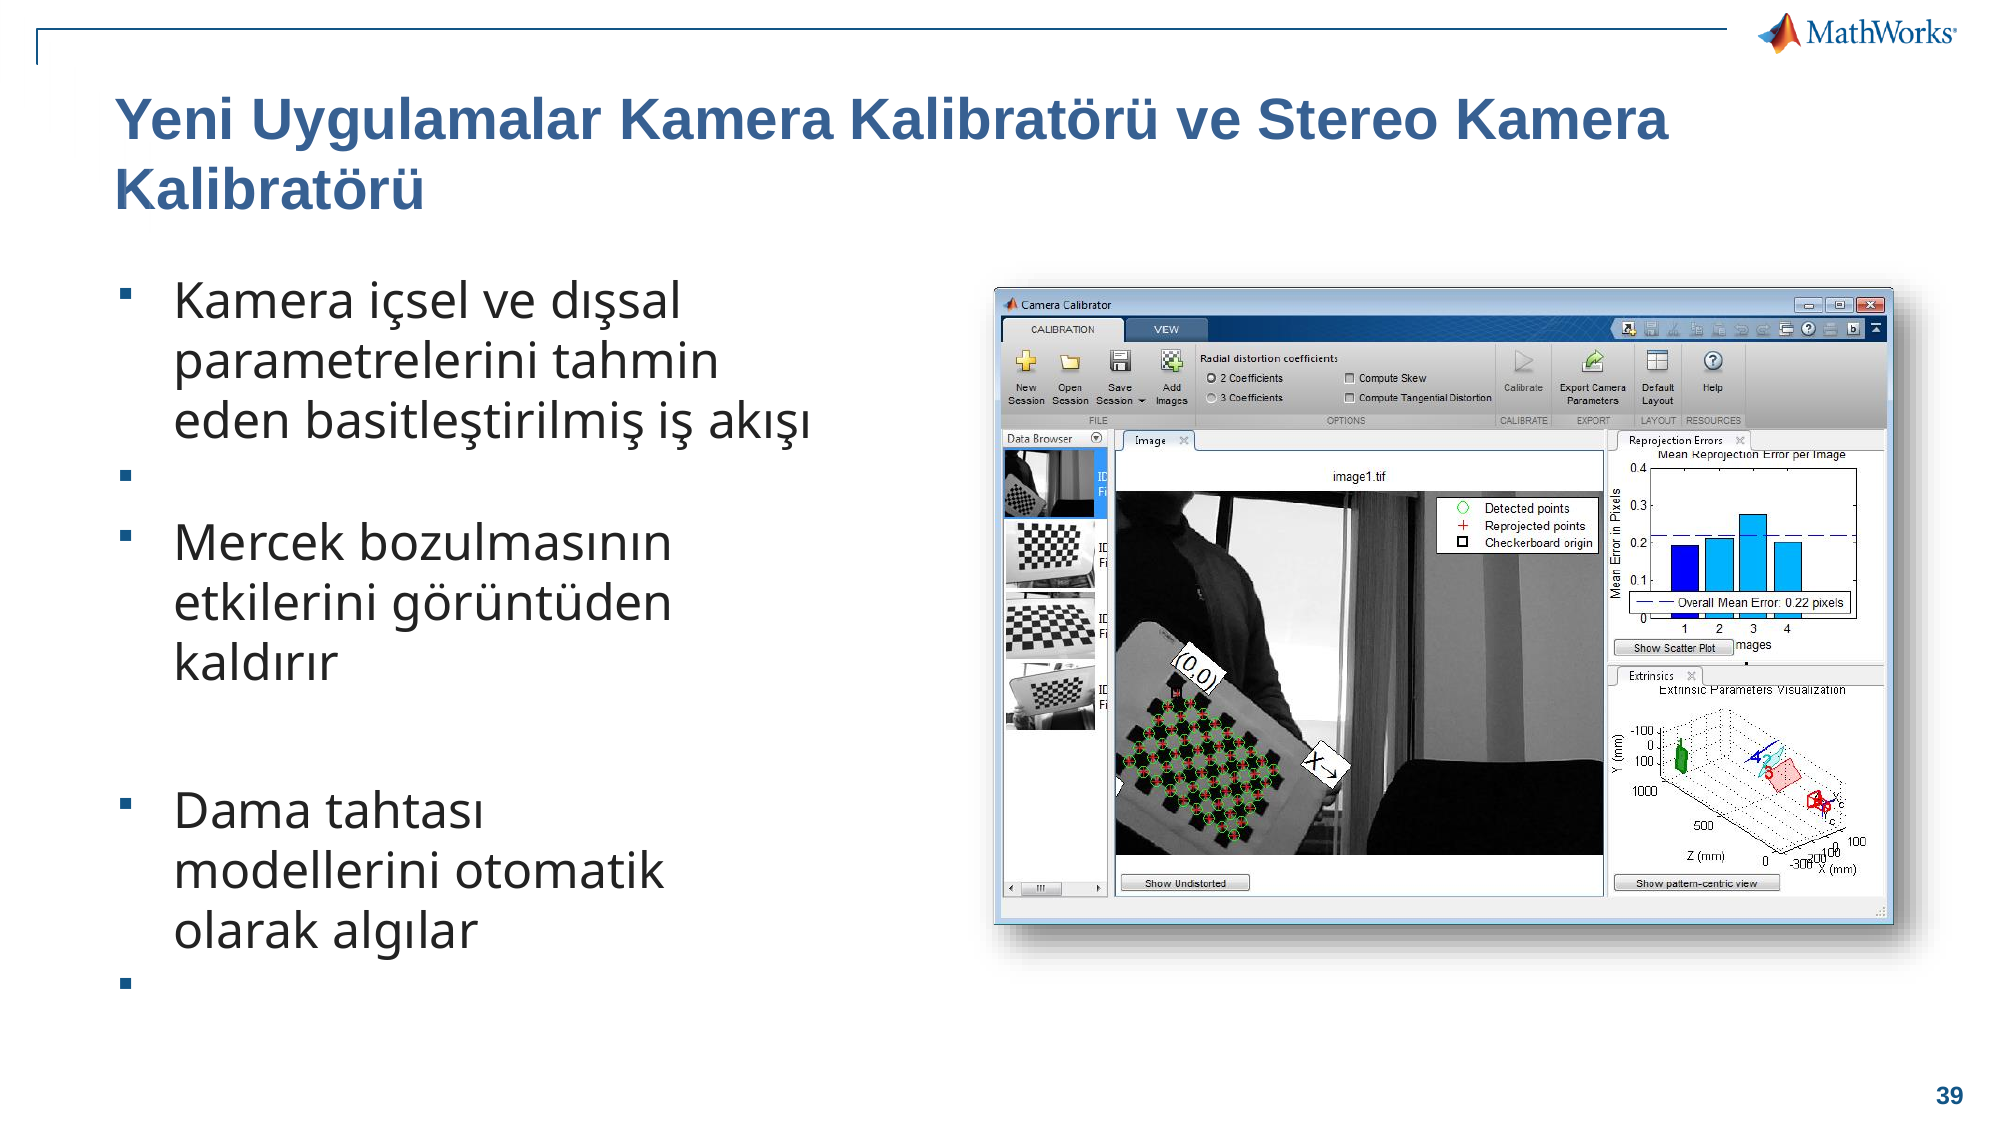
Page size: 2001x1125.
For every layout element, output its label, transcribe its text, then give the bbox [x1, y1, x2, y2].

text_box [967, 261, 1953, 984]
picture [1757, 13, 1957, 54]
title Yeni Uygulamalar Kamera Kalibratörü ve Stereo Kamera Kalibratörü [112, 78, 1798, 269]
slide_number 39 [1929, 1079, 1971, 1125]
text_box Kamera içsel ve dışsal parametrelerini tahmin eden basitleştirilmiş iş akışı Mercek bozulmasının etkilerini görüntüden kaldırır Dama tahtası modellerini otomatik olarak algılar [115, 266, 844, 1019]
